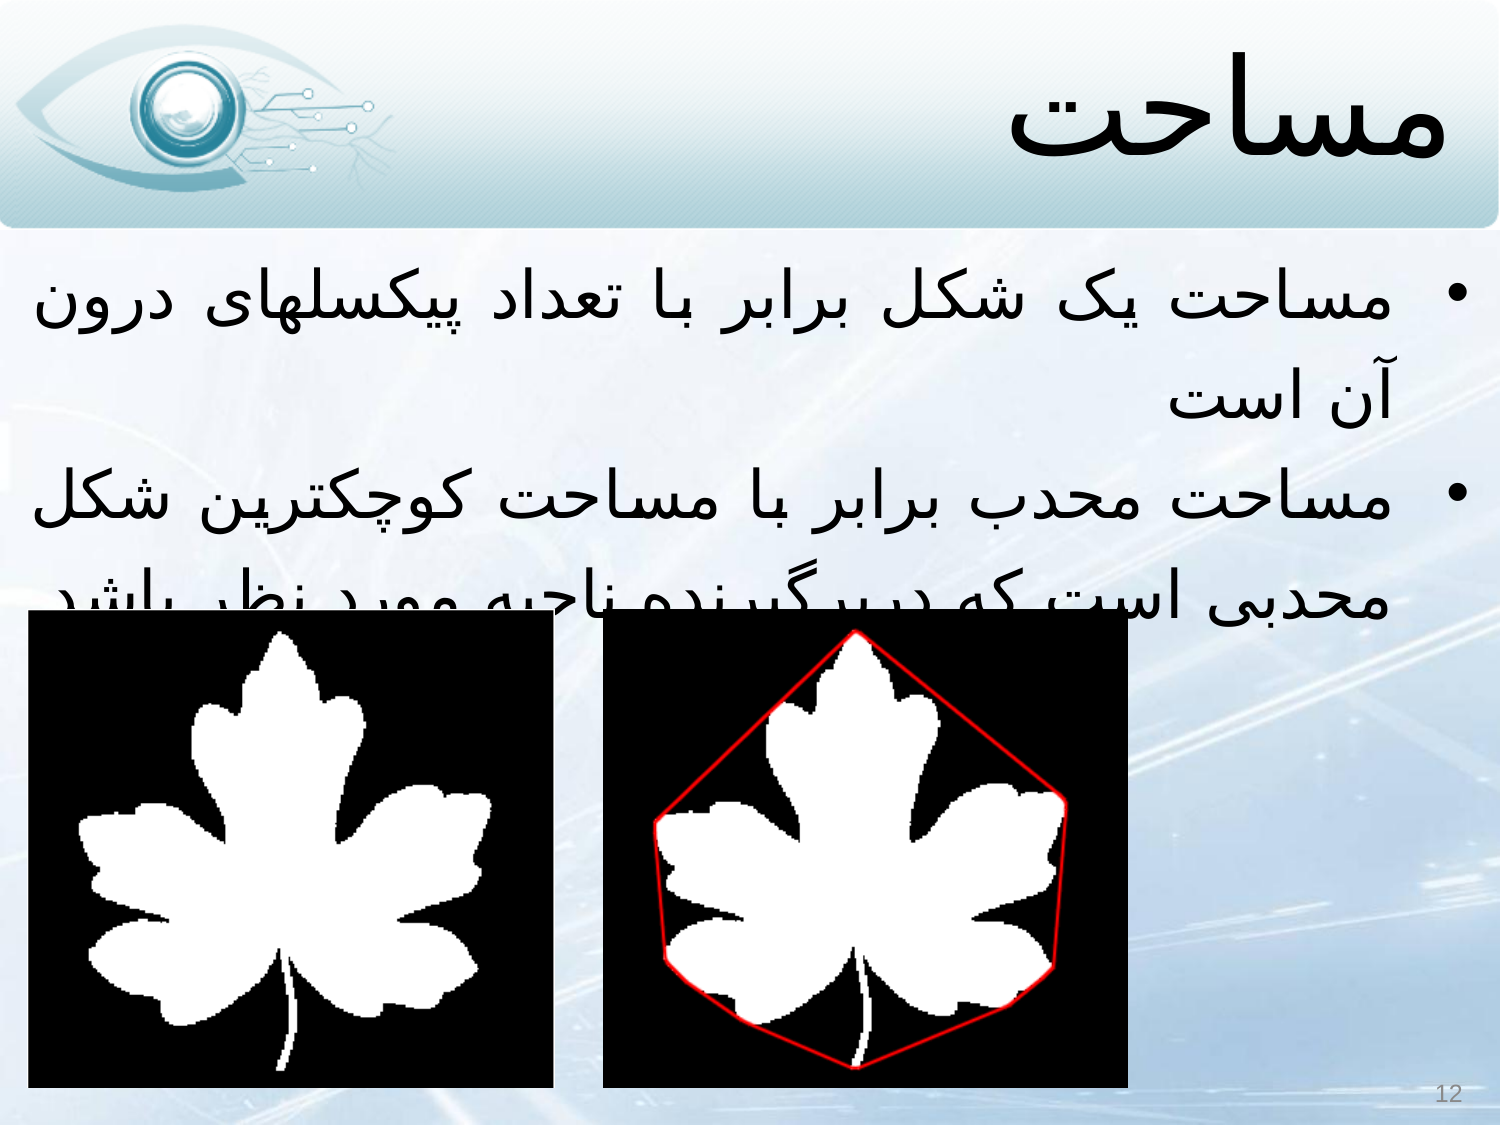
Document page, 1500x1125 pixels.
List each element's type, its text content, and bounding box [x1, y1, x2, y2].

slide_number 12 [1127, 1062, 1478, 1123]
text_box مساحت یک شکل برابر با تعداد پیکسل‏های درون آن است مساحت محدب برابر با مساحت کوچکترین شکل محدبی است که دربرگیرنده ناحیه مورد نظر باشد [12, 224, 1485, 639]
title مساحت [0, 7, 1500, 195]
picture [0, 230, 1500, 1125]
